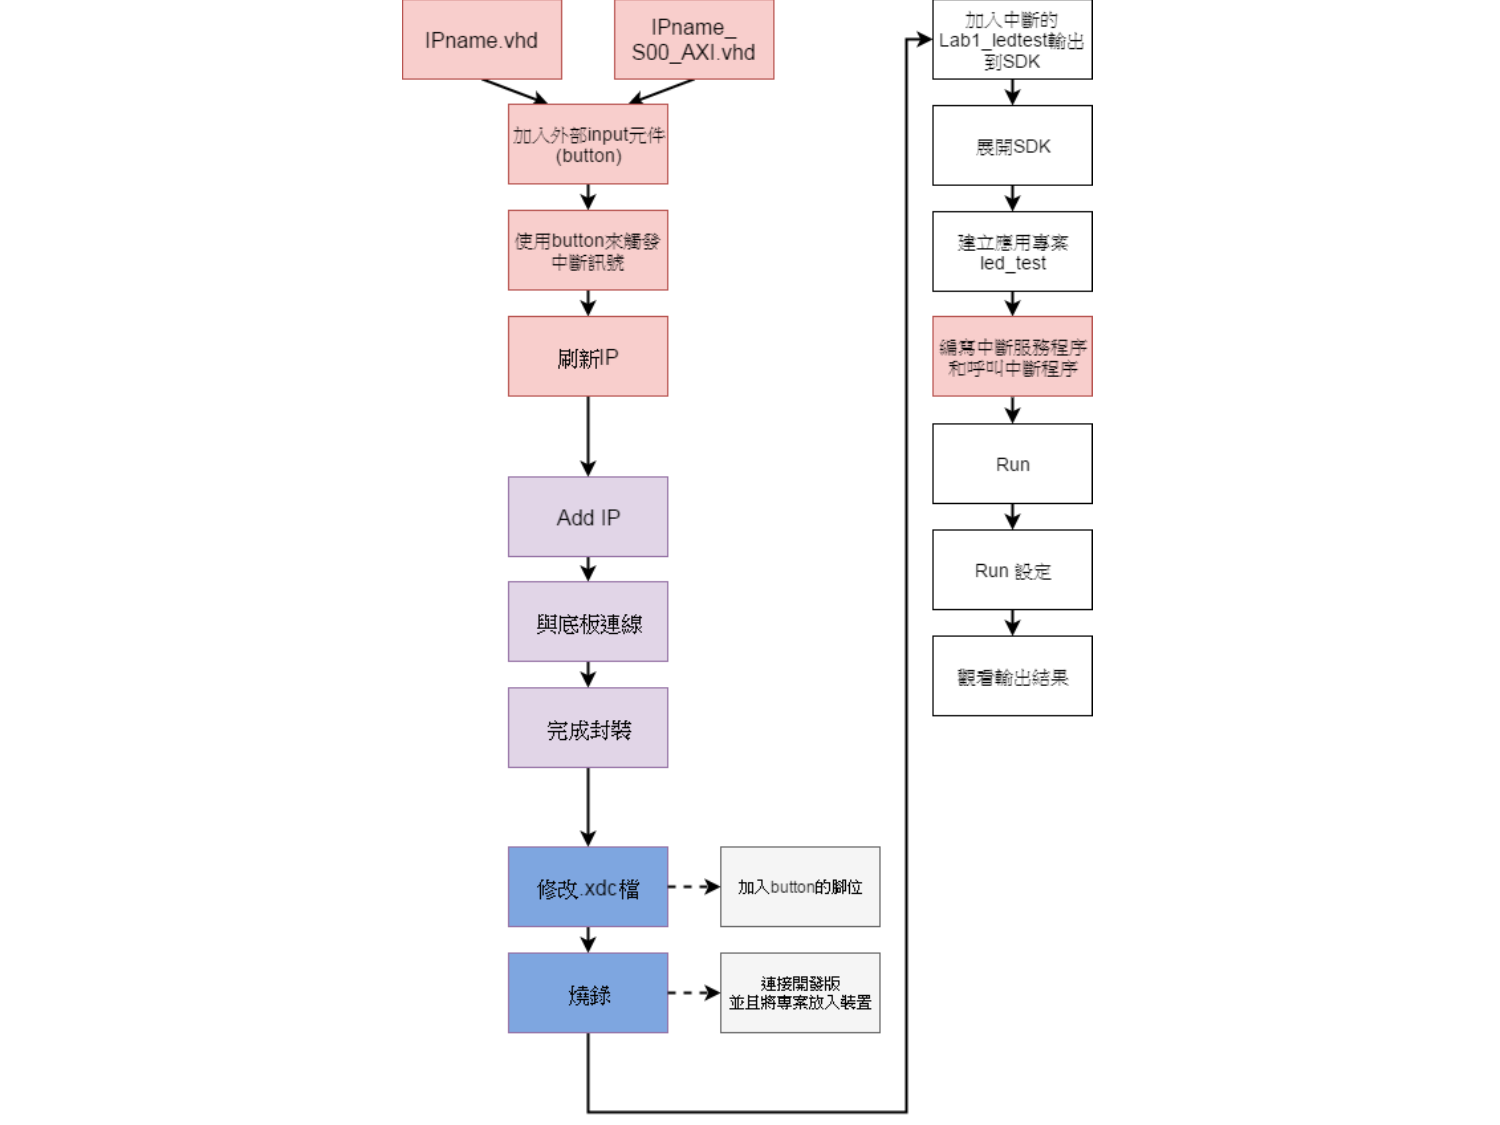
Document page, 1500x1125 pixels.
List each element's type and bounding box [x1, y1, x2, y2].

picture [401, 0, 1093, 1125]
